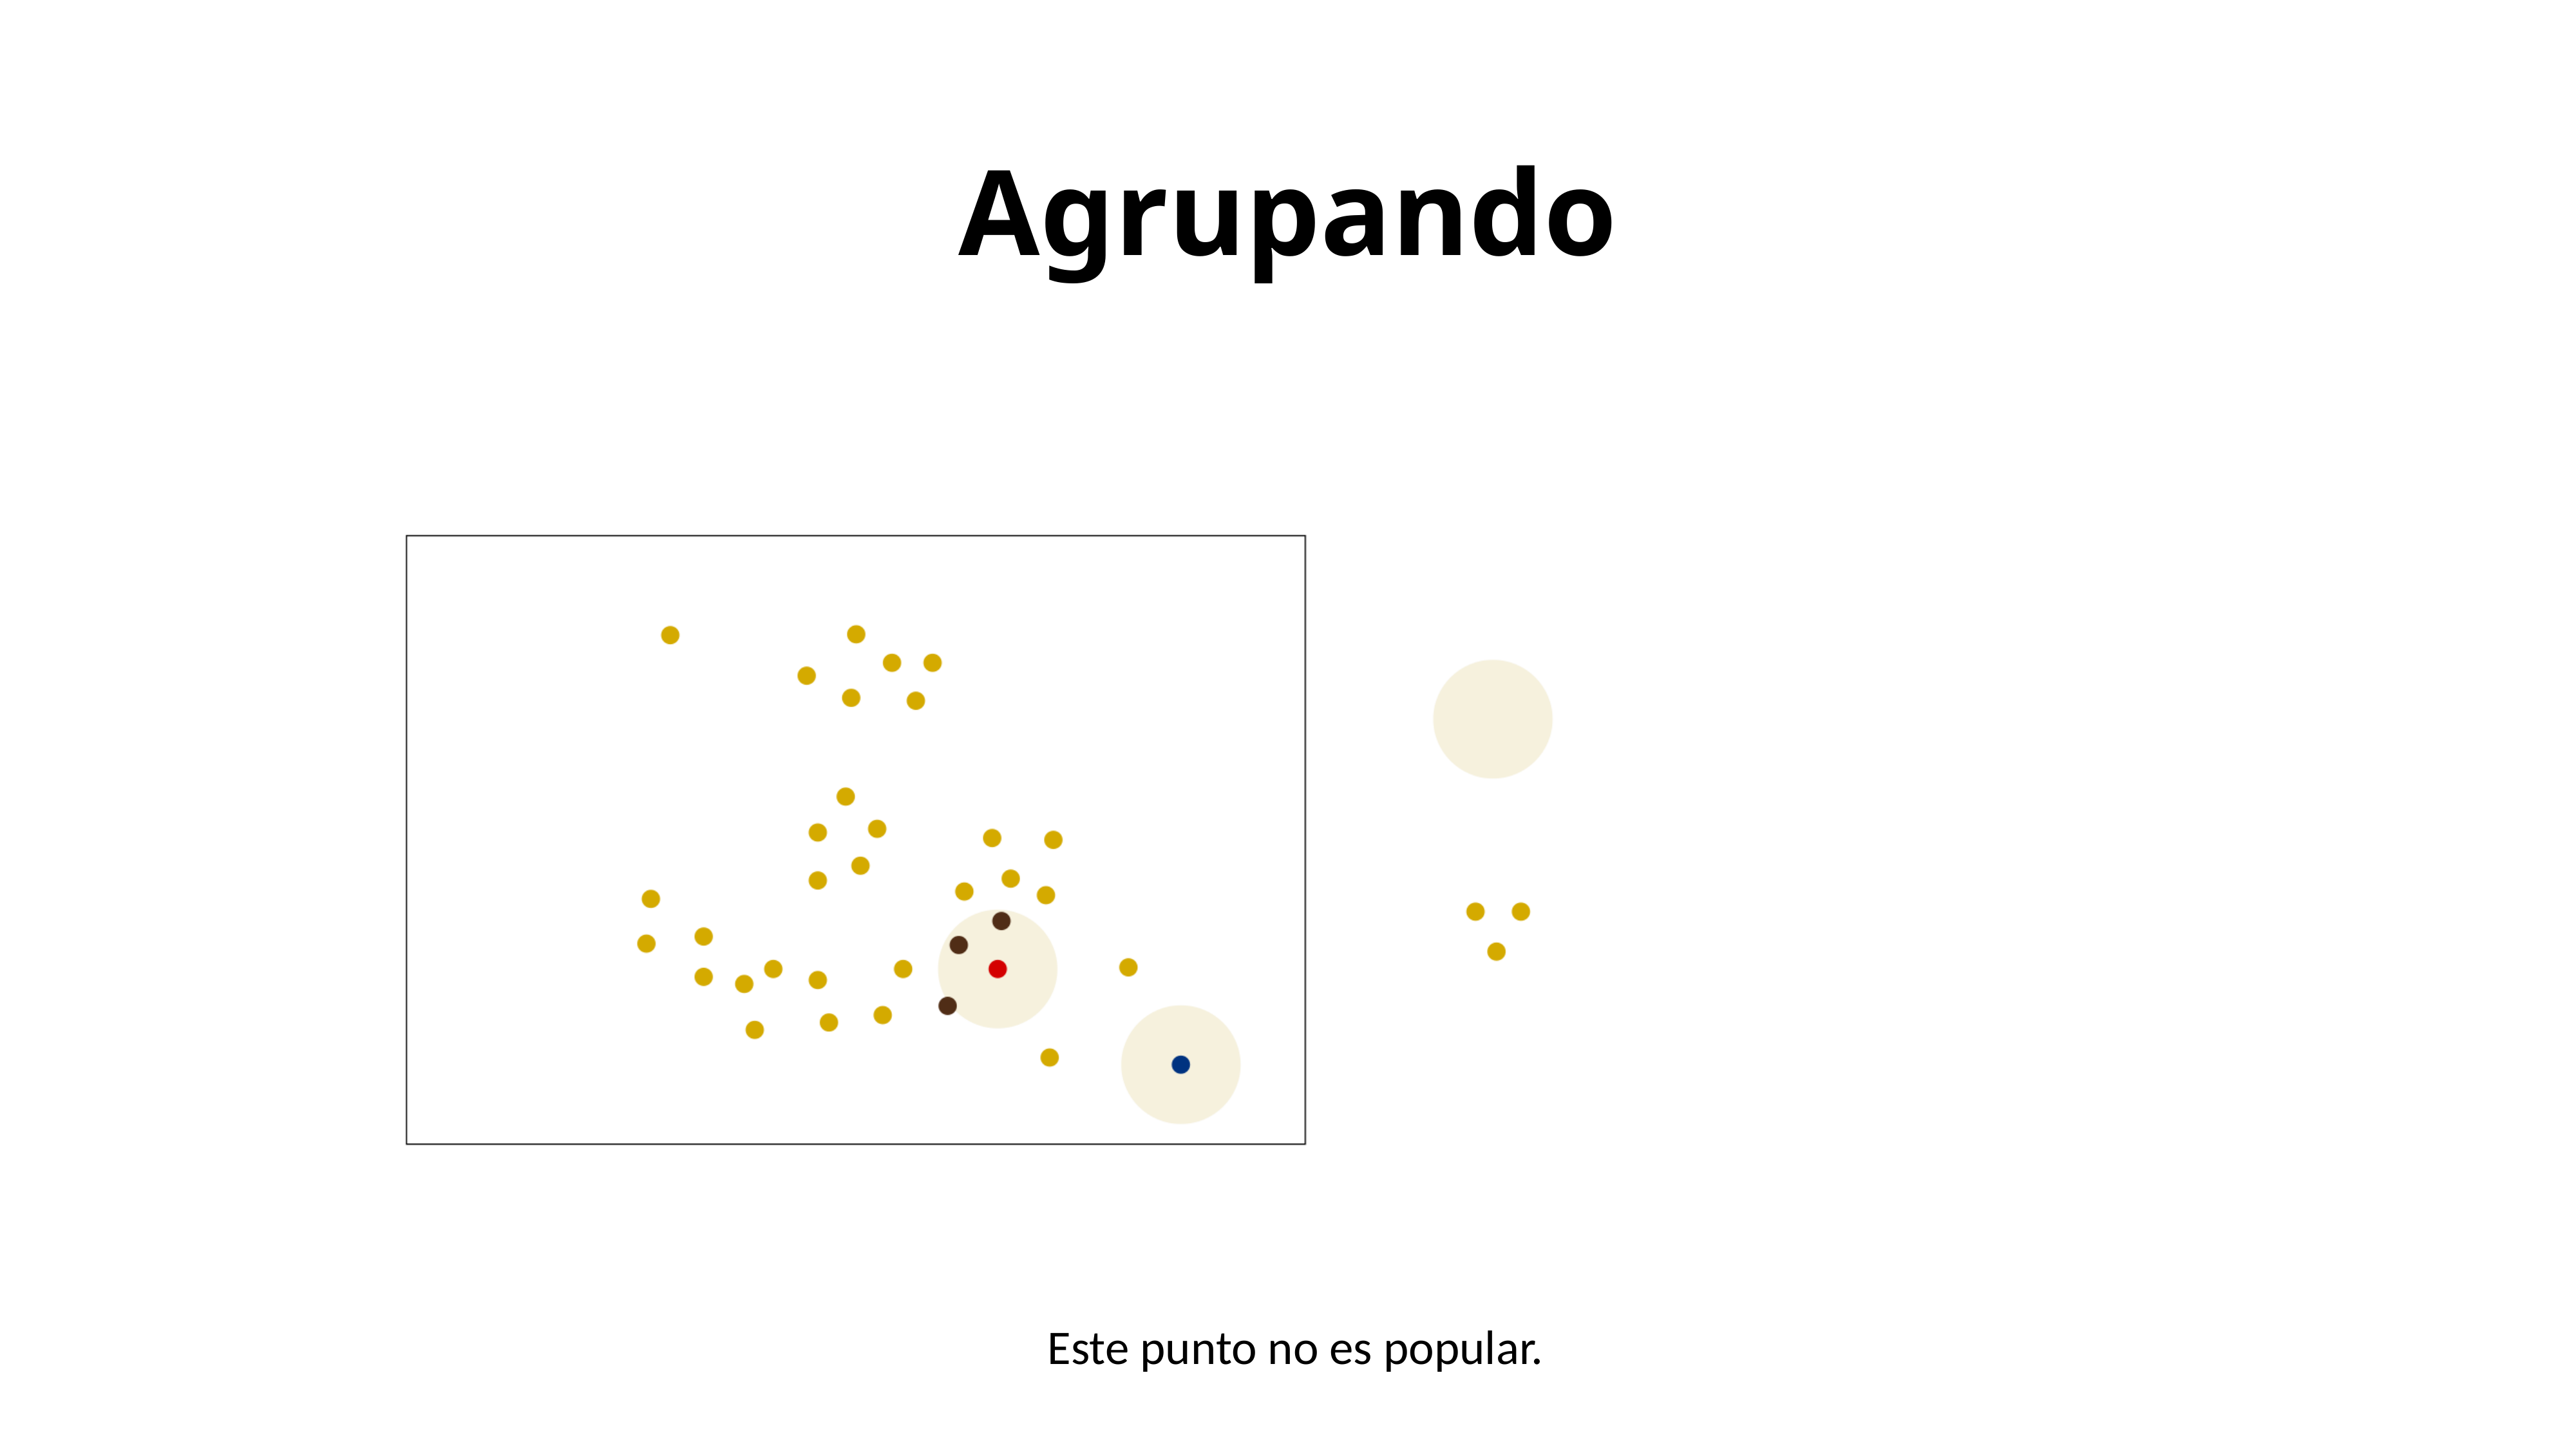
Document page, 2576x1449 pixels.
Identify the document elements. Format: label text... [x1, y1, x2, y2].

title Agrupando [177, 77, 2399, 357]
picture [321, 182, 2186, 1225]
text_box Este punto no es popular. [373, 1264, 2219, 1426]
